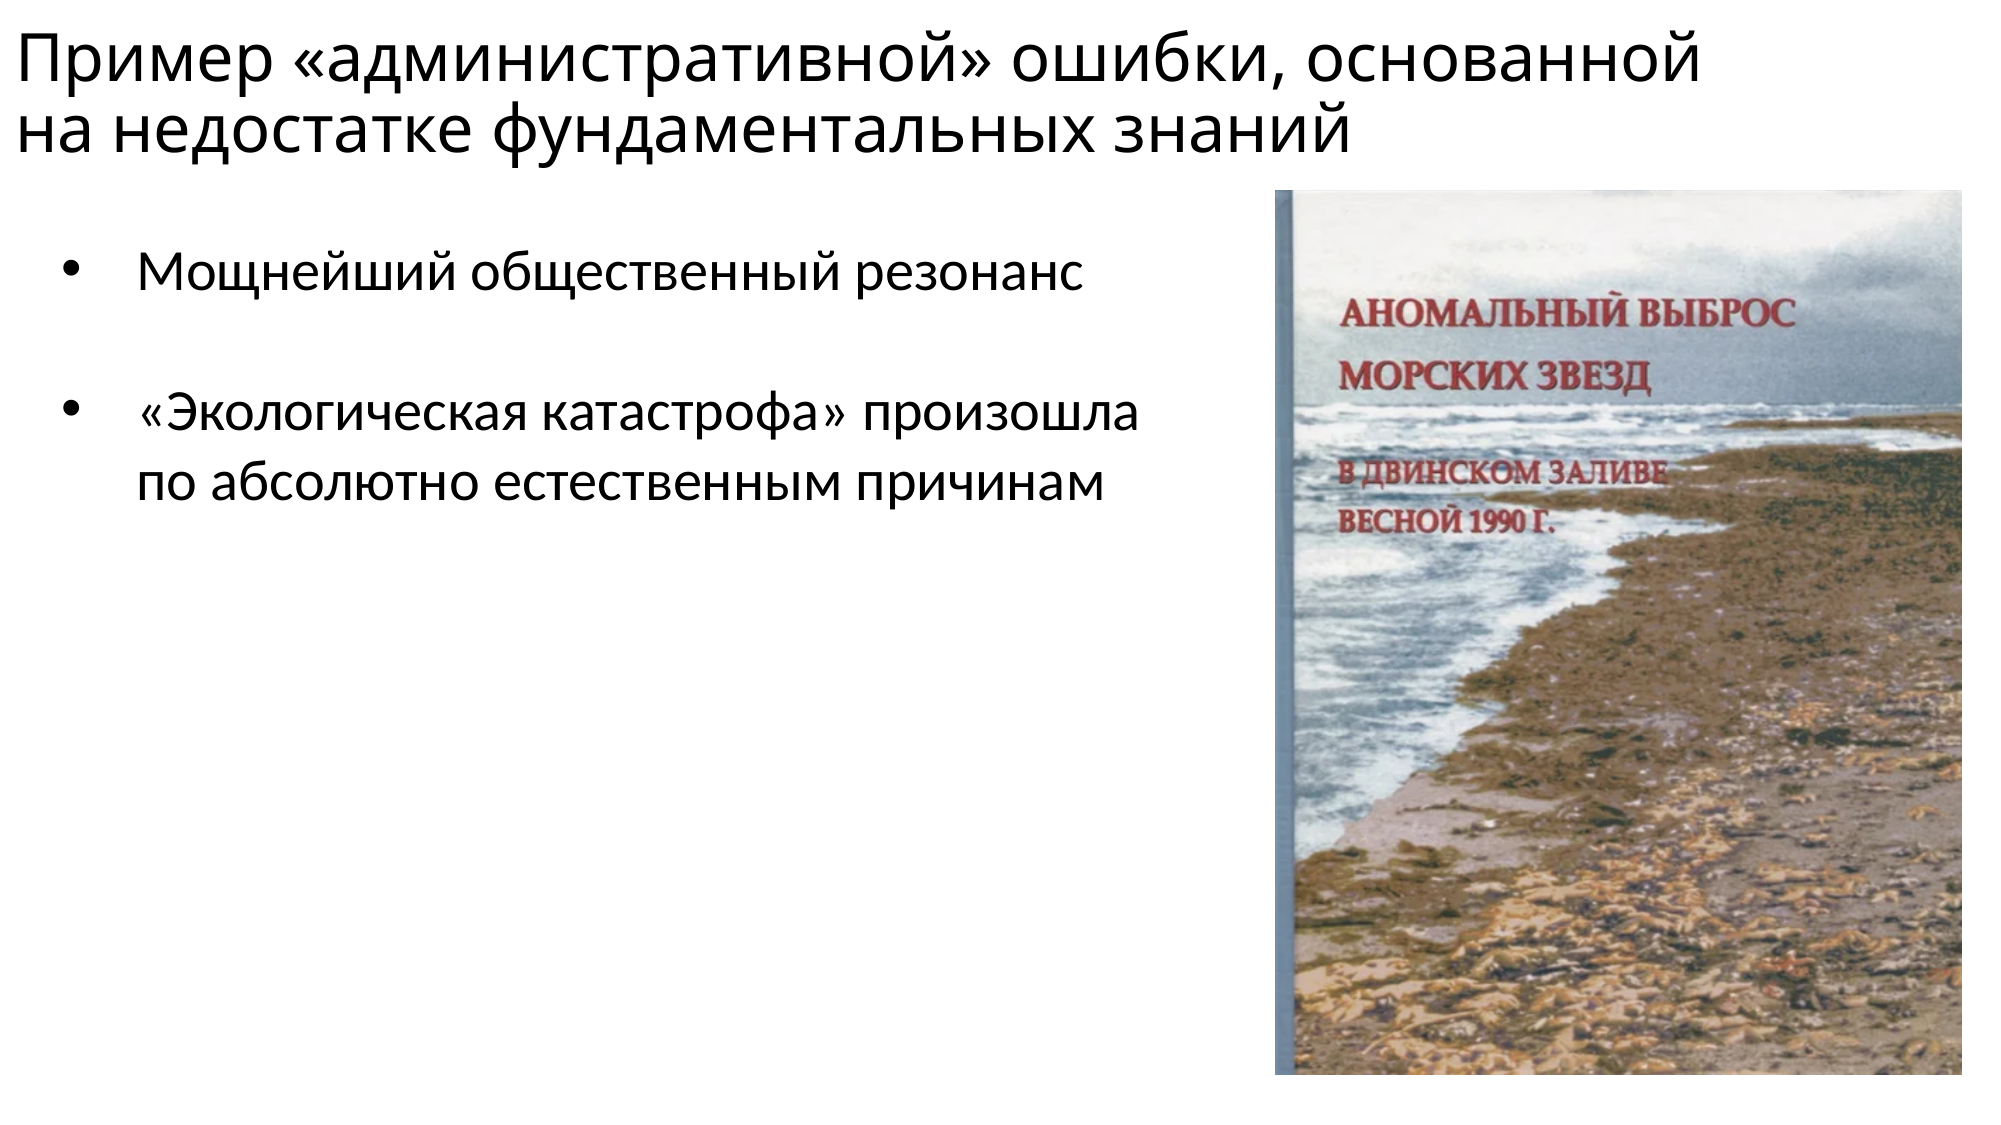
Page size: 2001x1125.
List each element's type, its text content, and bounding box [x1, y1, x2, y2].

picture [1275, 190, 1962, 1075]
text_box Мощнейший общественный резонанс «Экологическая катастрофа» произошла по абсолютно естественным причинам [46, 224, 1180, 520]
title Пример «административной» ошибки, основанной на недостатке фундаментальных знаний [0, 0, 1725, 191]
